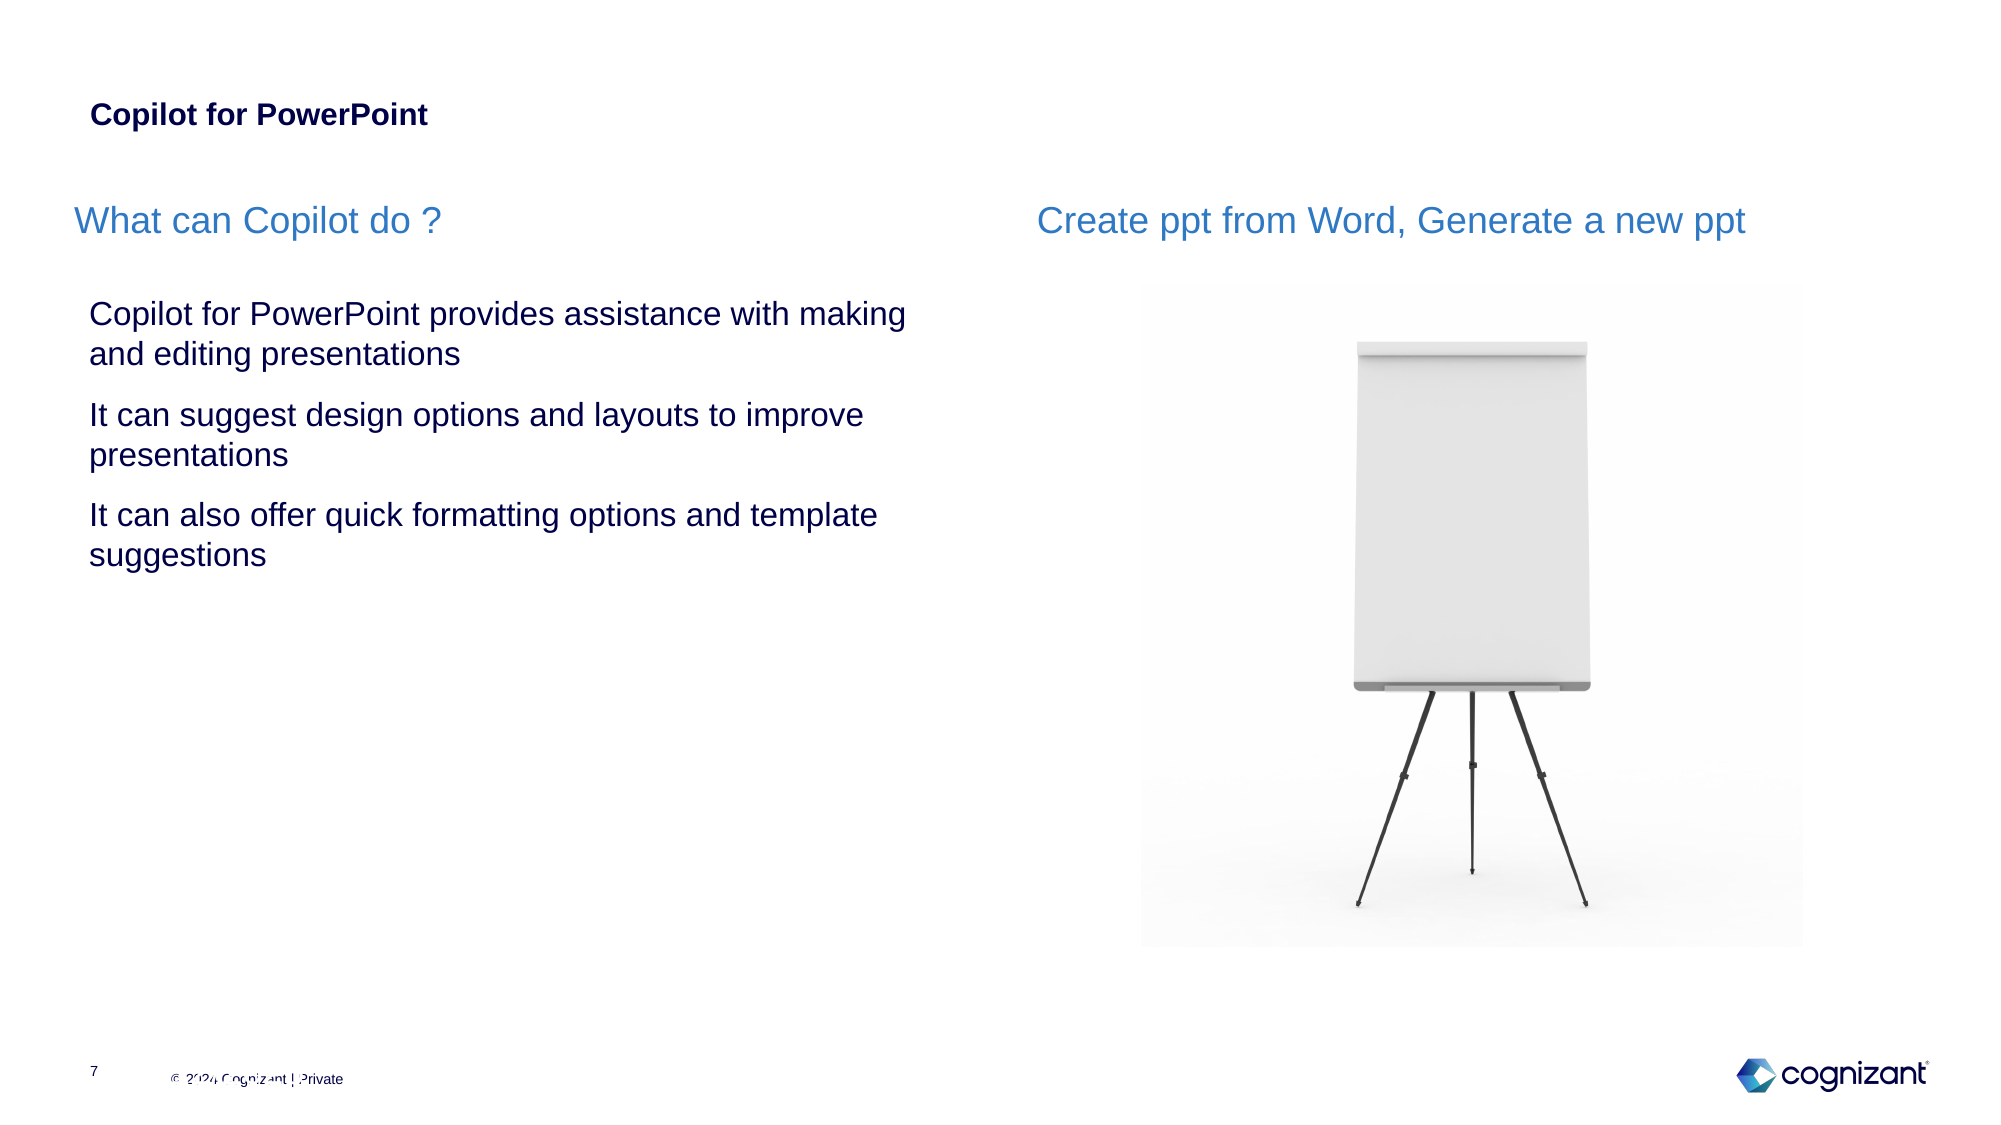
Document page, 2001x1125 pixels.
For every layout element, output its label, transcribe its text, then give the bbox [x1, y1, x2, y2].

list Copilot for PowerPoint provides assistance with making and editing presentations It can suggest design options and layouts to improve presentations It can also offer quick formatting options and template suggestions [74, 284, 945, 947]
list What can Copilot do ? [74, 196, 945, 243]
list Create ppt from Word, Generate a new ppt [1036, 196, 1907, 243]
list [1140, 284, 1803, 947]
picture [1719, 1042, 1943, 1109]
slide_number 13-Jun-24 [105, 1042, 555, 1103]
title Copilot for PowerPoint [75, 91, 1848, 142]
slide_number 7 [75, 1056, 105, 1088]
